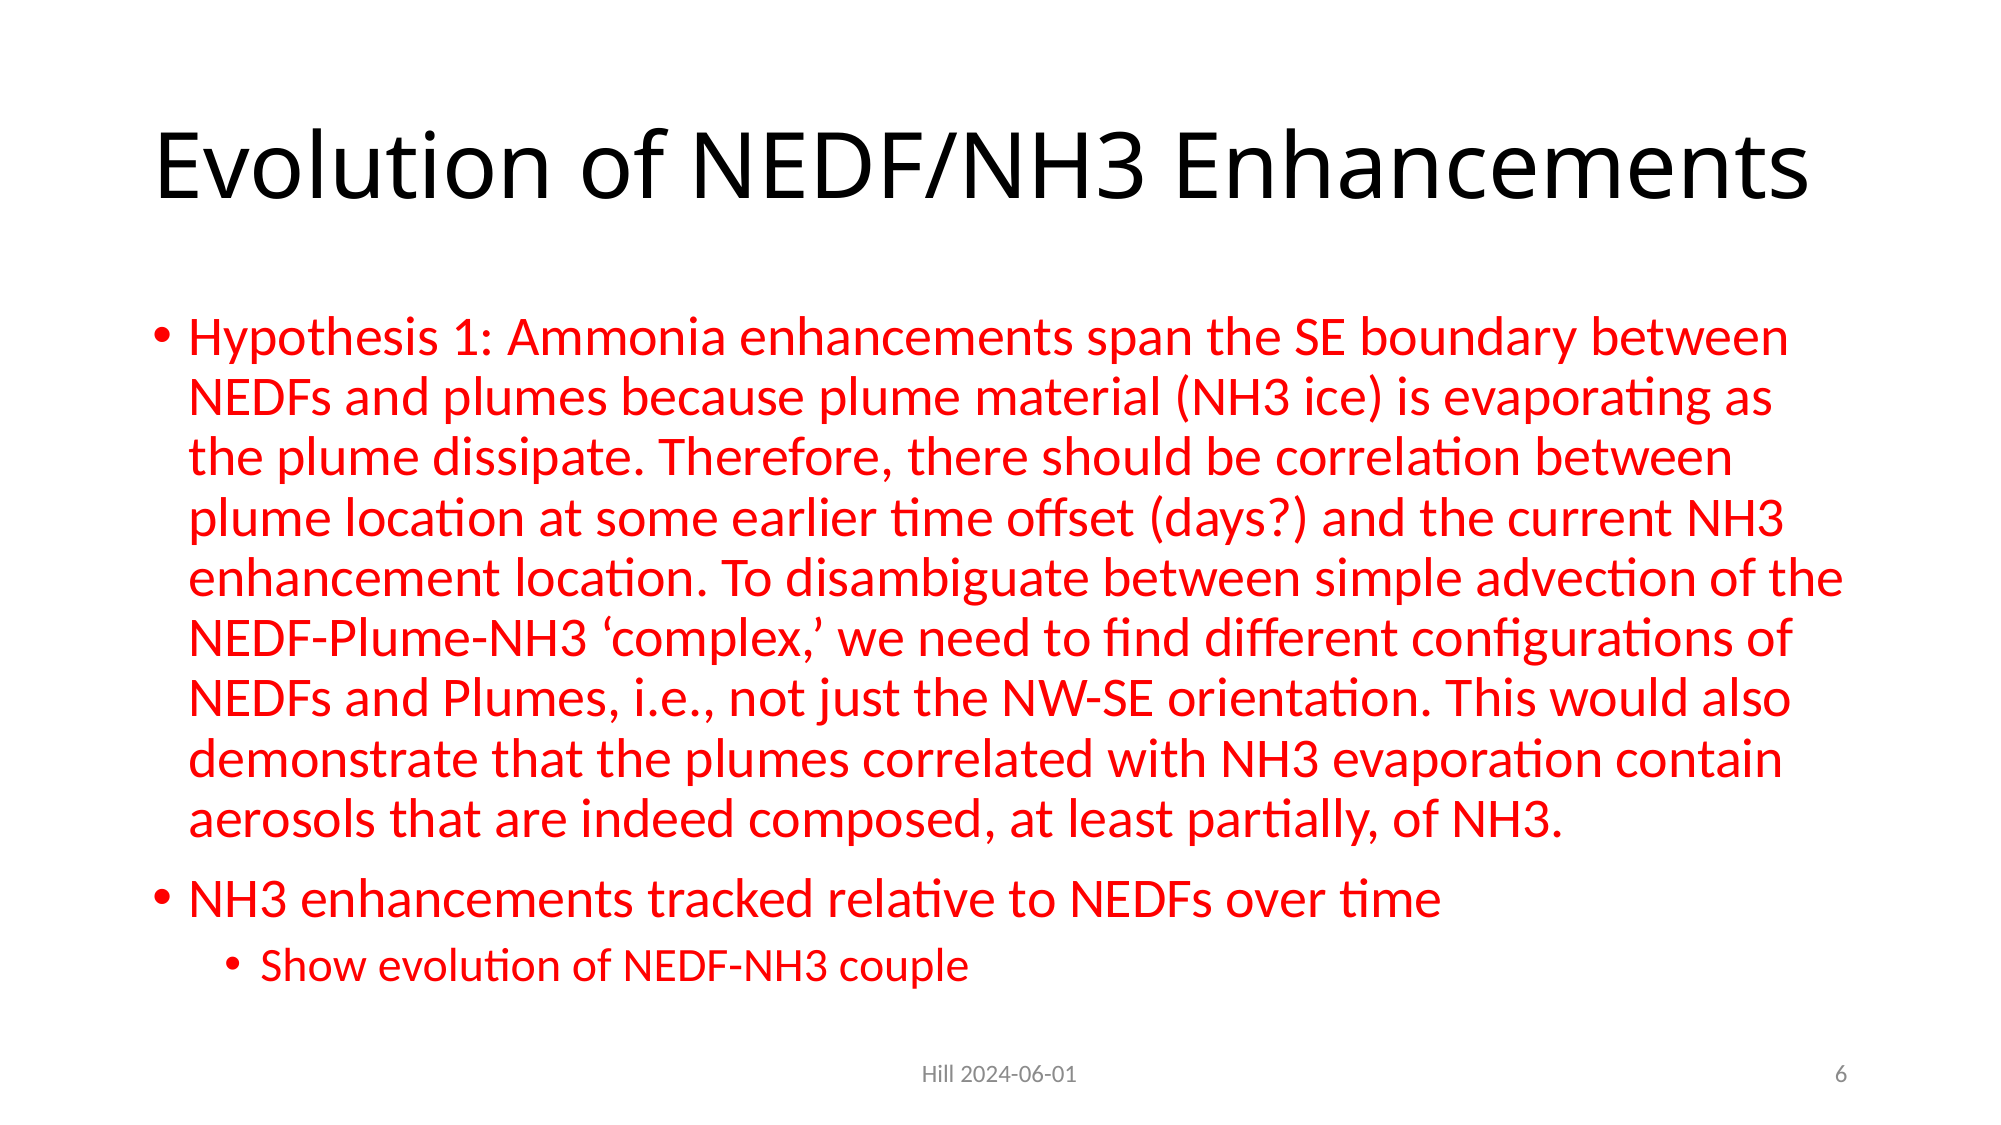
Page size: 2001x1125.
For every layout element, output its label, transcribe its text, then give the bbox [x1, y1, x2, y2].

list Hypothesis 1: Ammonia enhancements span the SE boundary between NEDFs and plumes because plume material (NH3 ice) is evaporating as the plume dissipate. Therefore, there should be correlation between plume location at some earlier time offset (days?) and the current NH3 enhancement location. To disambiguate between simple advection of the NEDF-Plume-NH3 ‘complex,’ we need to find different configurations of NEDFs and Plumes, i.e., not just the NW-SE orientation. This would also demonstrate that the plumes correlated with NH3 evaporation contain aerosols that are indeed composed, at least partially, of NH3. NH3 enhancements tracked relative to NEDFs over time Show evolution of NEDF-NH3 couple [137, 299, 1863, 1014]
footer Hill 2024-06-01 [662, 1042, 1338, 1103]
title Evolution of NEDF/NH3 Enhancements [137, 59, 1863, 278]
slide_number 6 [1412, 1042, 1863, 1103]
